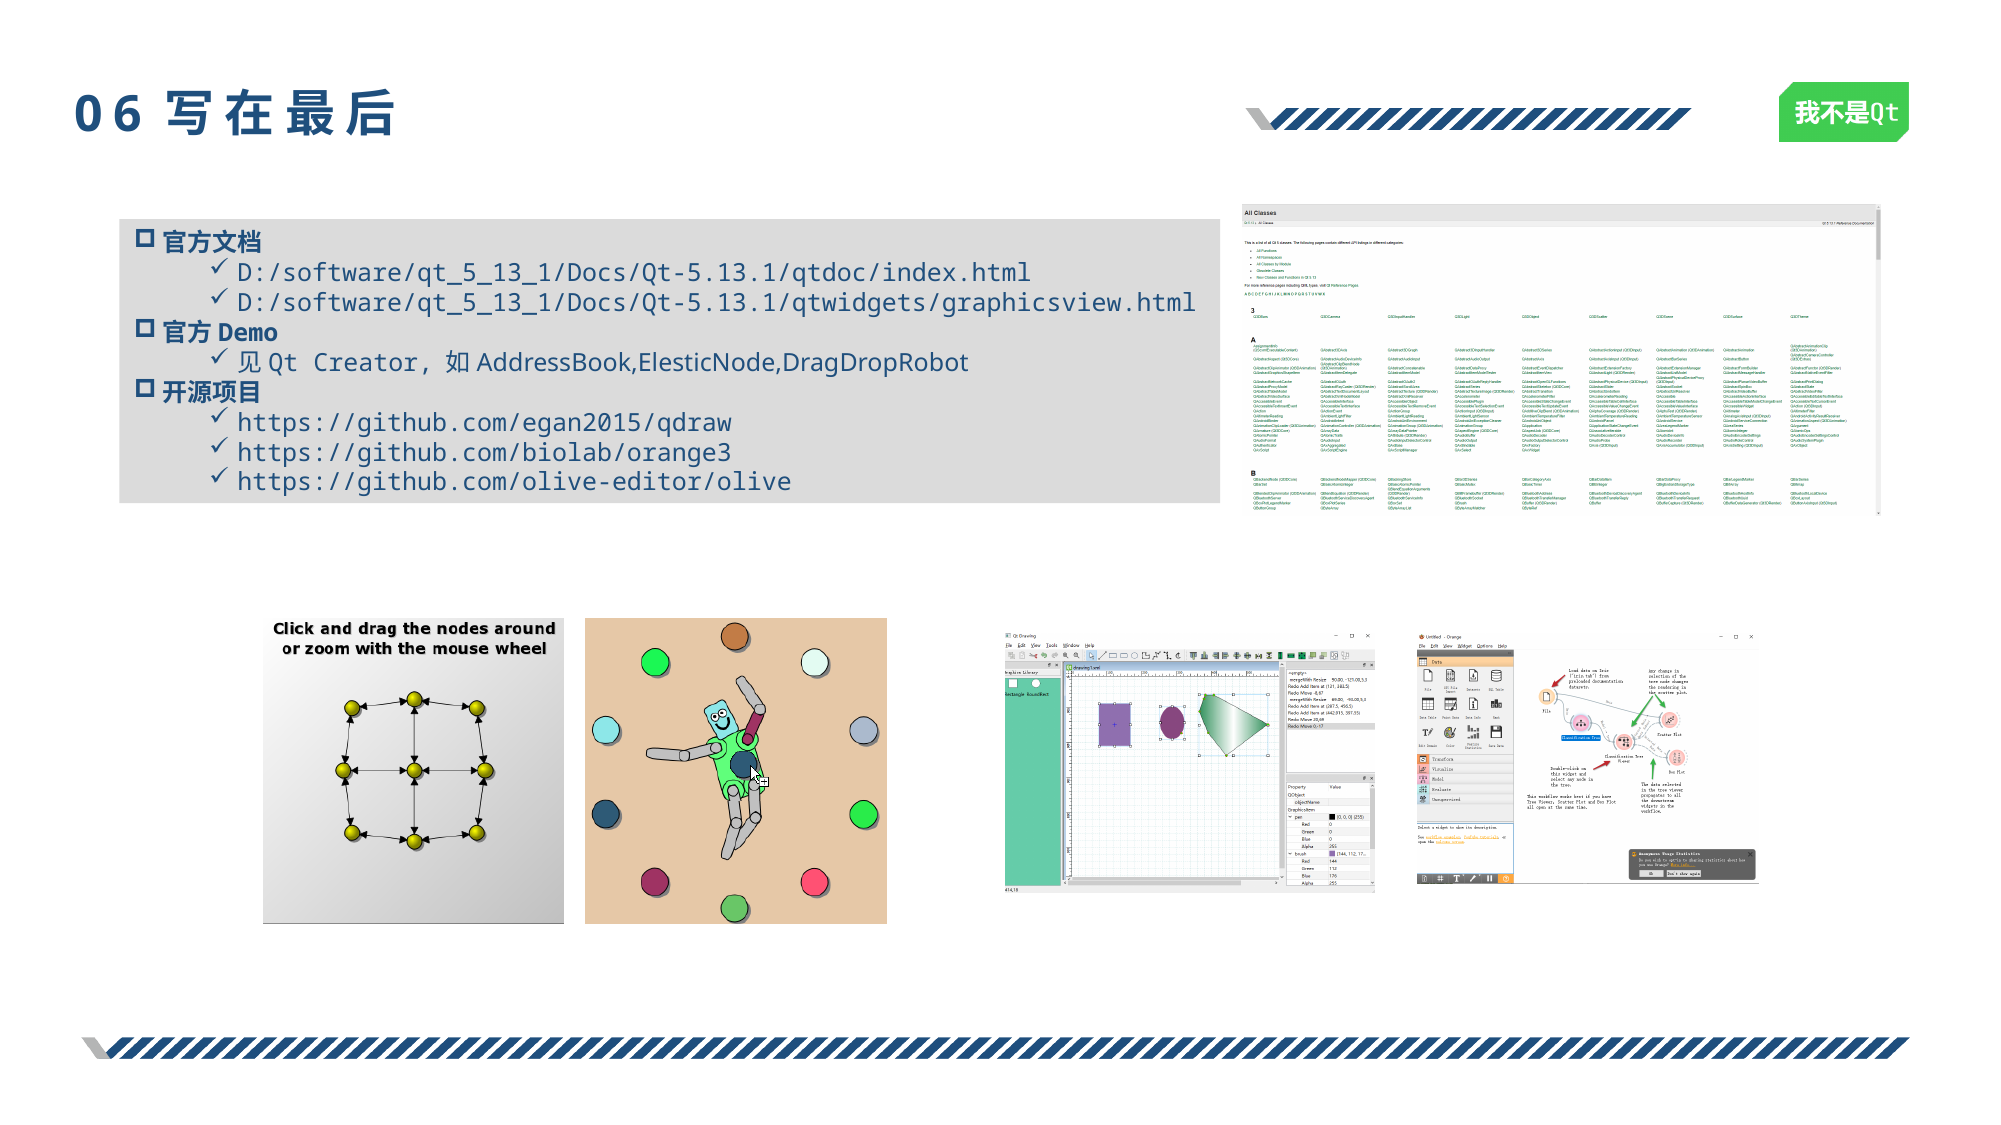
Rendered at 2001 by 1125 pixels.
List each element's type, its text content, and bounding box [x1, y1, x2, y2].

picture [1417, 633, 1759, 884]
text_box 官方文档 D:/software/qt_5_13_1/Docs/Qt-5.13.1/qtdoc/index.html D:/software/qt_5_13_1/Docs/Qt-5.13.1/qtwidgets/graphicsview.html 官方Demo 见Qt Creator, 如AddressBook,ElesticNode,DragDropRobot 开源项目 https://github.com/egan2015/qdraw https://github.com/biolab/orange3 https://github.com/olive-editor/olive [119, 219, 1221, 504]
picture [1245, 108, 1692, 130]
picture [81, 1037, 1910, 1059]
picture [585, 618, 887, 924]
picture [263, 618, 564, 924]
picture [1779, 82, 1909, 142]
text_box 06写在最后 [59, 73, 411, 149]
picture [1242, 204, 1881, 516]
picture [1005, 633, 1375, 893]
